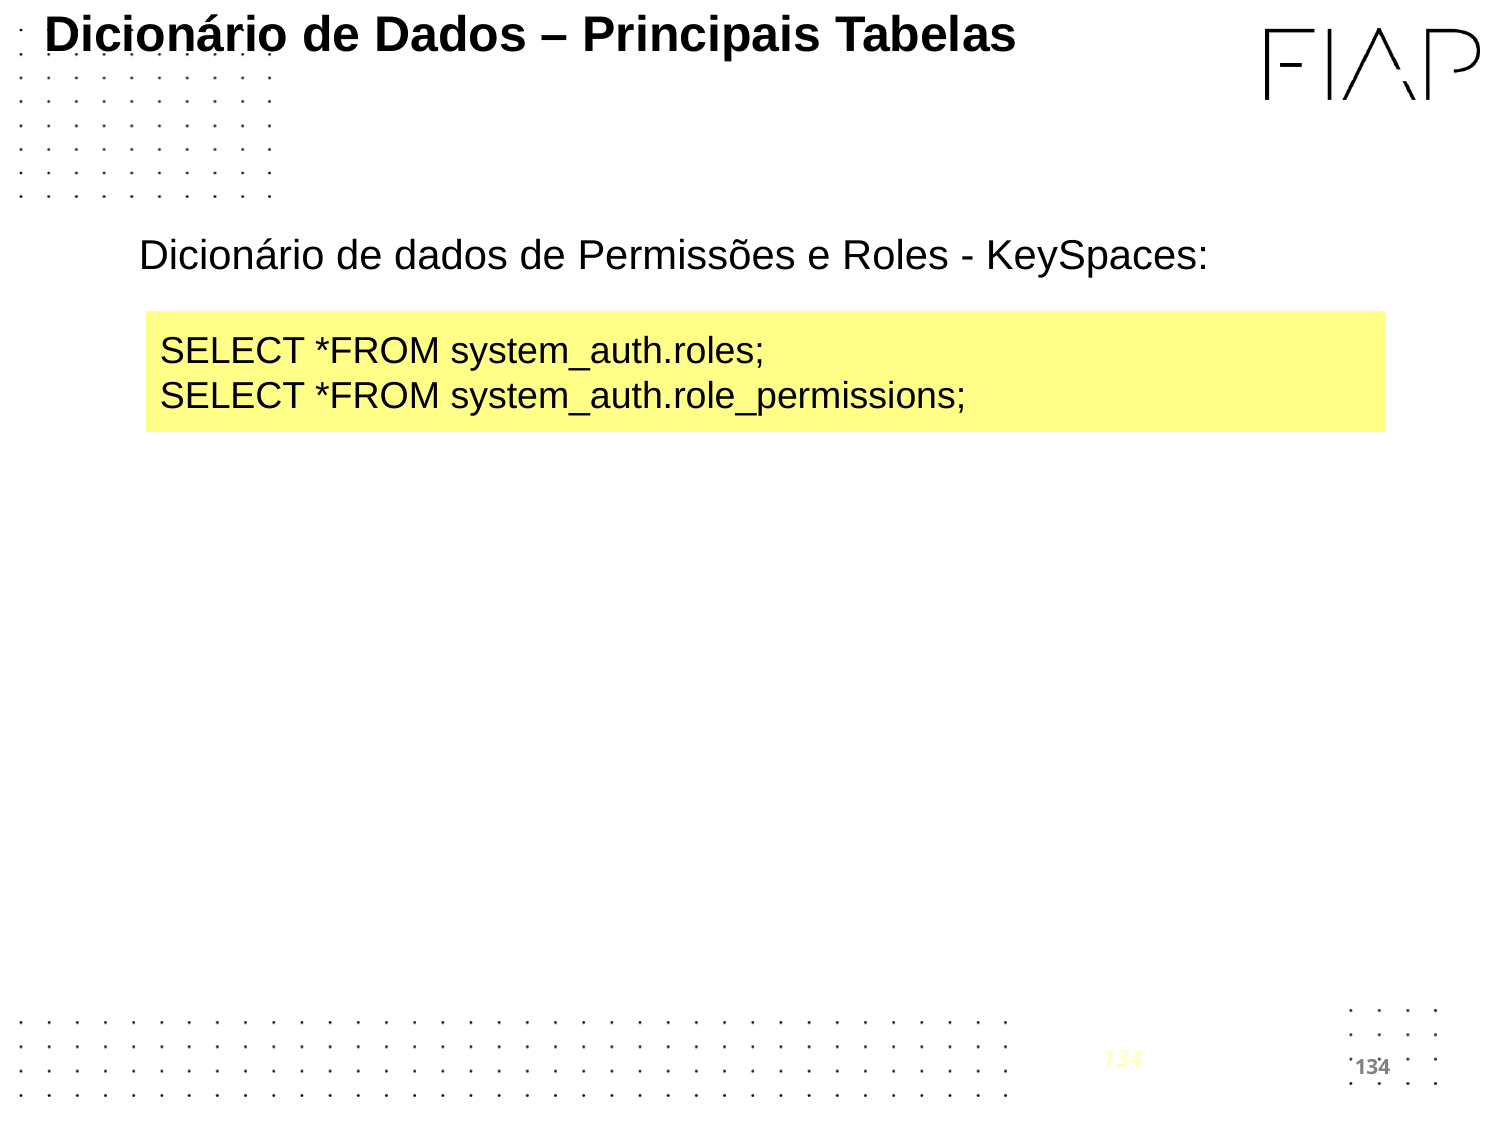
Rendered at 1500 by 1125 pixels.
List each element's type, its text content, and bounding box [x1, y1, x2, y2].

picture [1344, 1007, 1437, 1085]
picture [19, 28, 271, 198]
text_box SELECT *FROM system_auth.roles; SELECT *FROM system_auth.role_permissions; [143, 308, 1388, 435]
picture [1380, 28, 1480, 100]
text_box Dicionário de dados de Permissões e Roles - KeySpaces: [123, 220, 1327, 686]
title Dicionário de Dados – Principais Tabelas [29, 0, 1380, 189]
picture [19, 1019, 1007, 1097]
